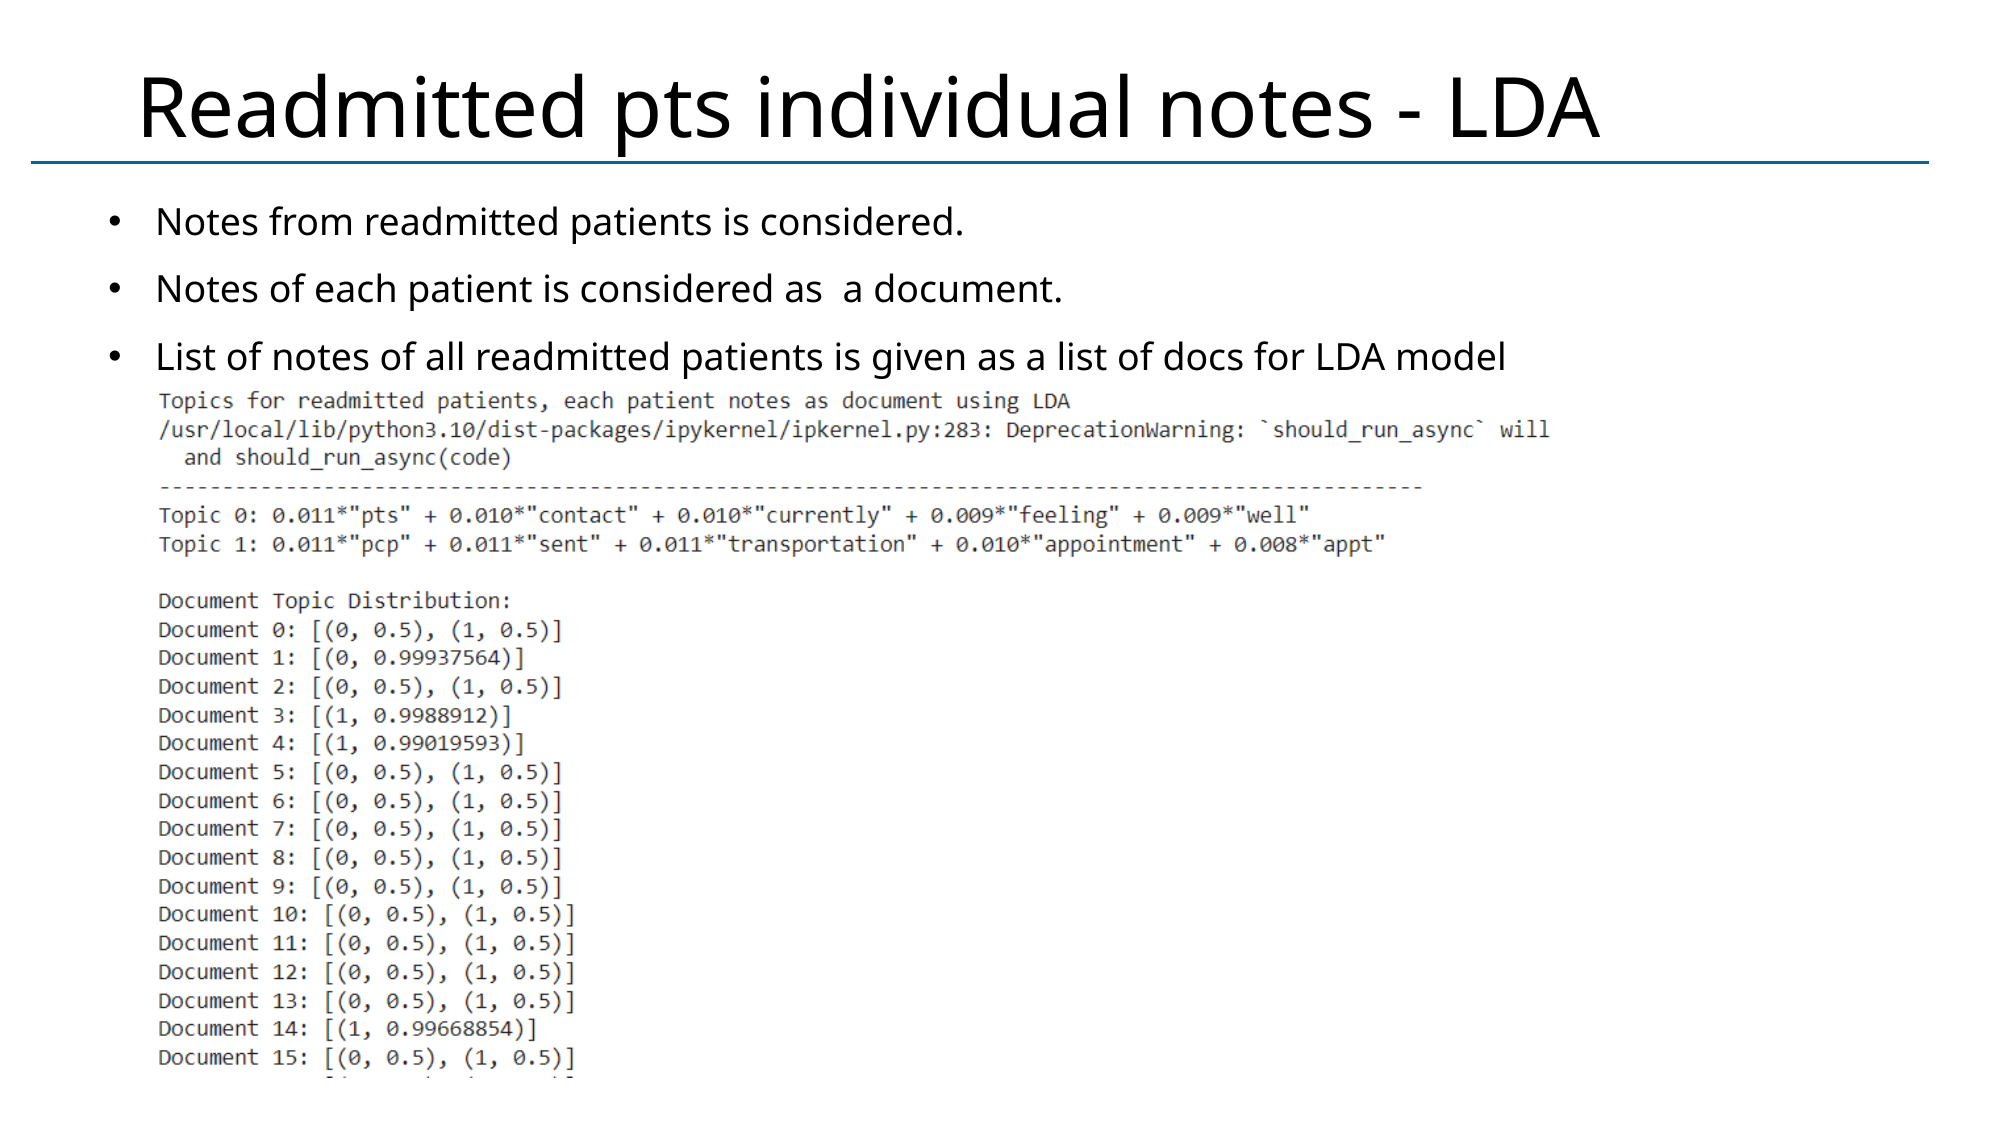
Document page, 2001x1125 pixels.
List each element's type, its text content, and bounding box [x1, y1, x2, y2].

title Readmitted pts individual notes - LDA [120, 16, 1912, 161]
text_box Notes from readmitted patients is considered. Notes of each patient is considered as a document. List of notes of all readmitted patients is given as a list of docs for LDA model [93, 168, 1867, 386]
picture [141, 385, 1563, 1078]
